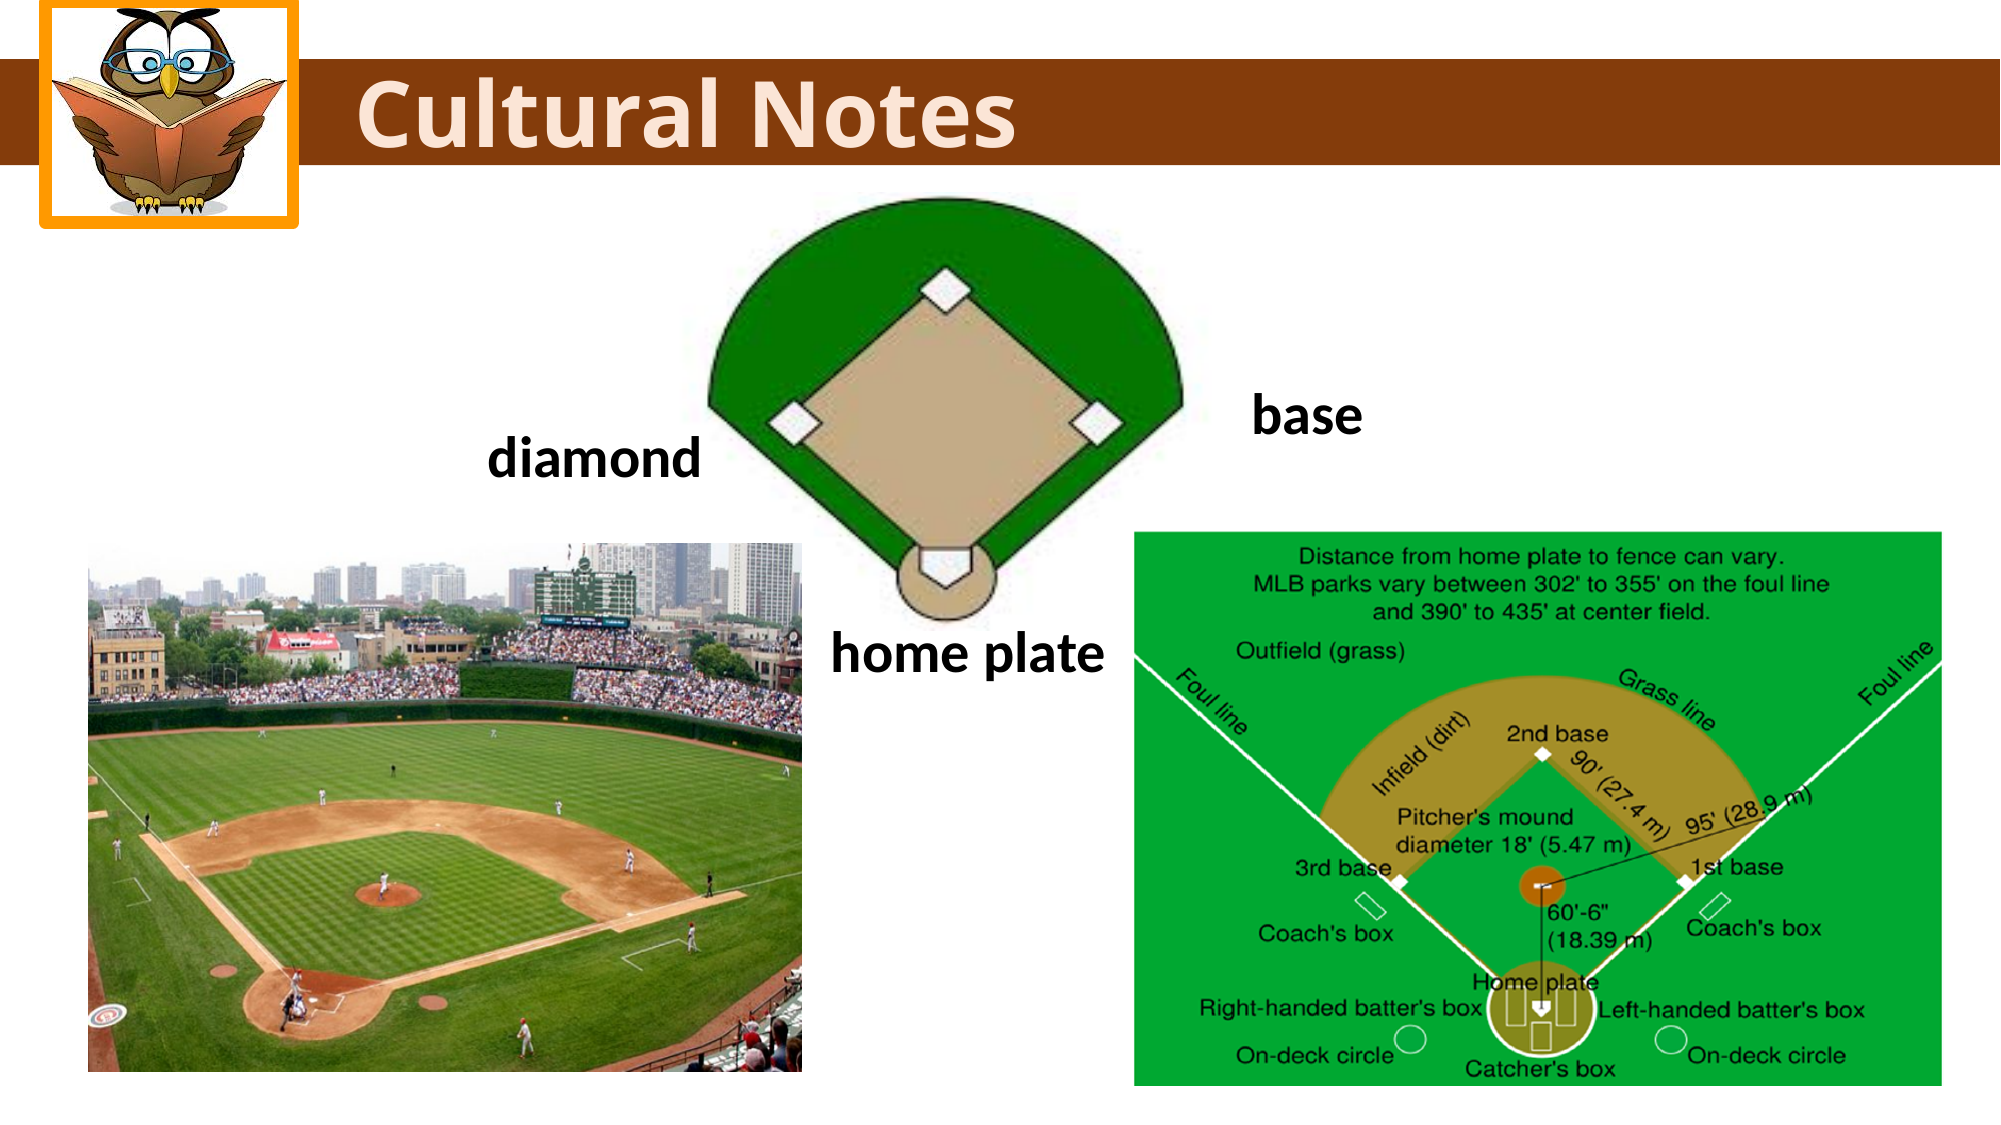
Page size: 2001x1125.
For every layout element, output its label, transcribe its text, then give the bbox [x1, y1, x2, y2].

text_box [1690, 59, 2000, 166]
text_box diamond [472, 411, 553, 497]
text_box base [1307, 368, 1380, 454]
title Cultural Notes [339, 23, 1690, 212]
text_box [0, 59, 39, 166]
picture [88, 192, 1944, 1086]
text_box home plate [816, 631, 1121, 692]
text_box [299, 59, 339, 166]
picture [51, 7, 287, 217]
